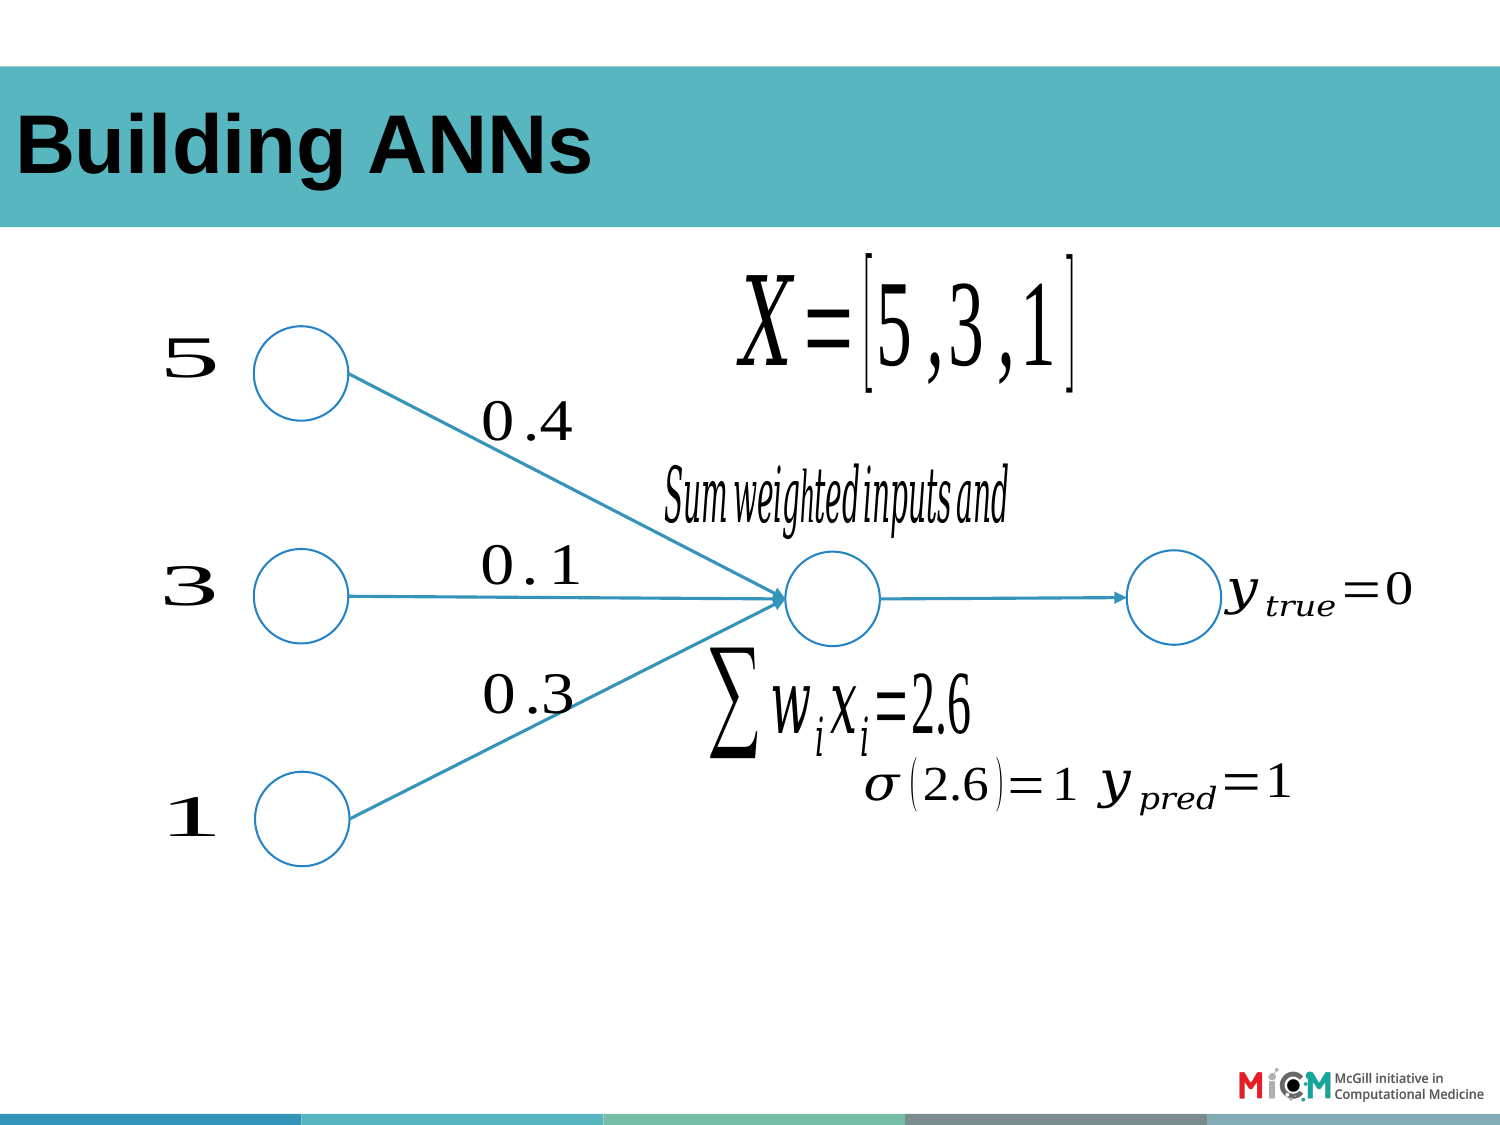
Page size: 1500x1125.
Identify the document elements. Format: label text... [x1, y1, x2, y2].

text_box [1125, 549, 1223, 646]
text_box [348, 373, 786, 596]
text_box [252, 547, 349, 645]
text_box [253, 770, 351, 868]
picture [1211, 1051, 1500, 1122]
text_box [349, 598, 786, 820]
text_box Building ANNs [0, 66, 1500, 228]
text_box [252, 325, 350, 422]
text_box [786, 550, 881, 648]
